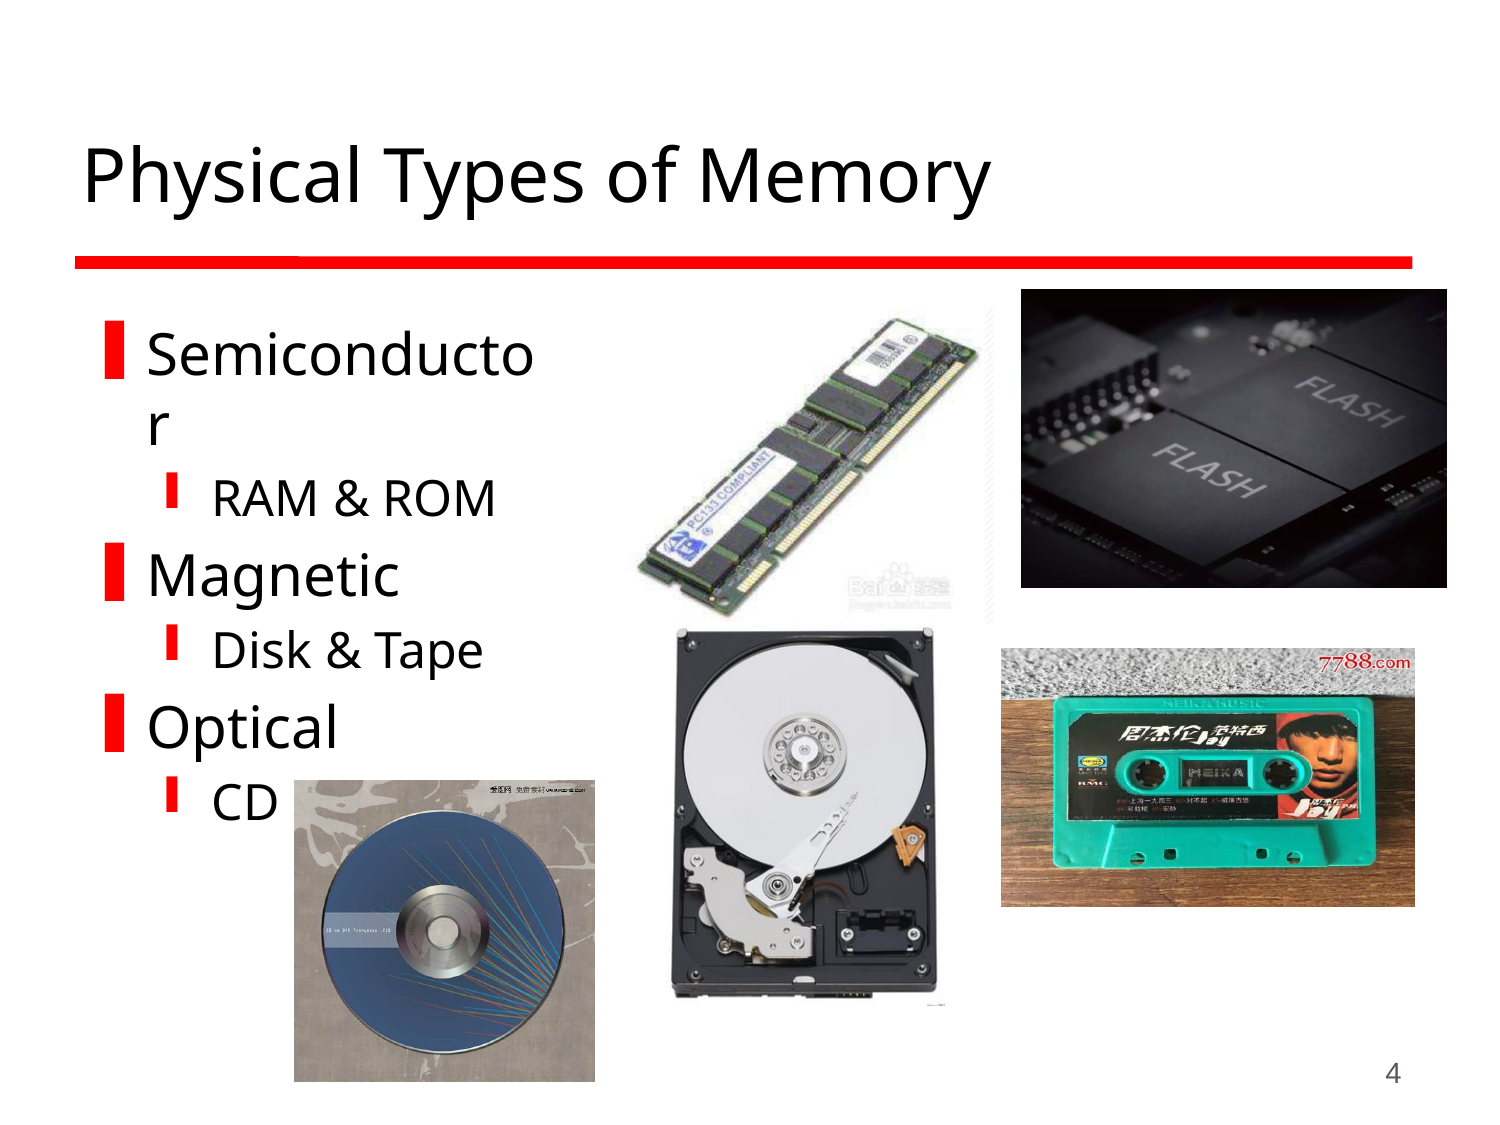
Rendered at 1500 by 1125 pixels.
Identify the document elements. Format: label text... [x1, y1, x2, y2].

list Semiconductor RAM & ROM Magnetic Disk & Tape Optical CD & DVD [74, 309, 574, 994]
picture [294, 780, 596, 1082]
title Physical Types of Memory [66, 37, 1413, 226]
slide_number 4 [1103, 1021, 1417, 1098]
picture [1021, 289, 1447, 588]
picture [1001, 647, 1416, 907]
picture [616, 289, 994, 1007]
